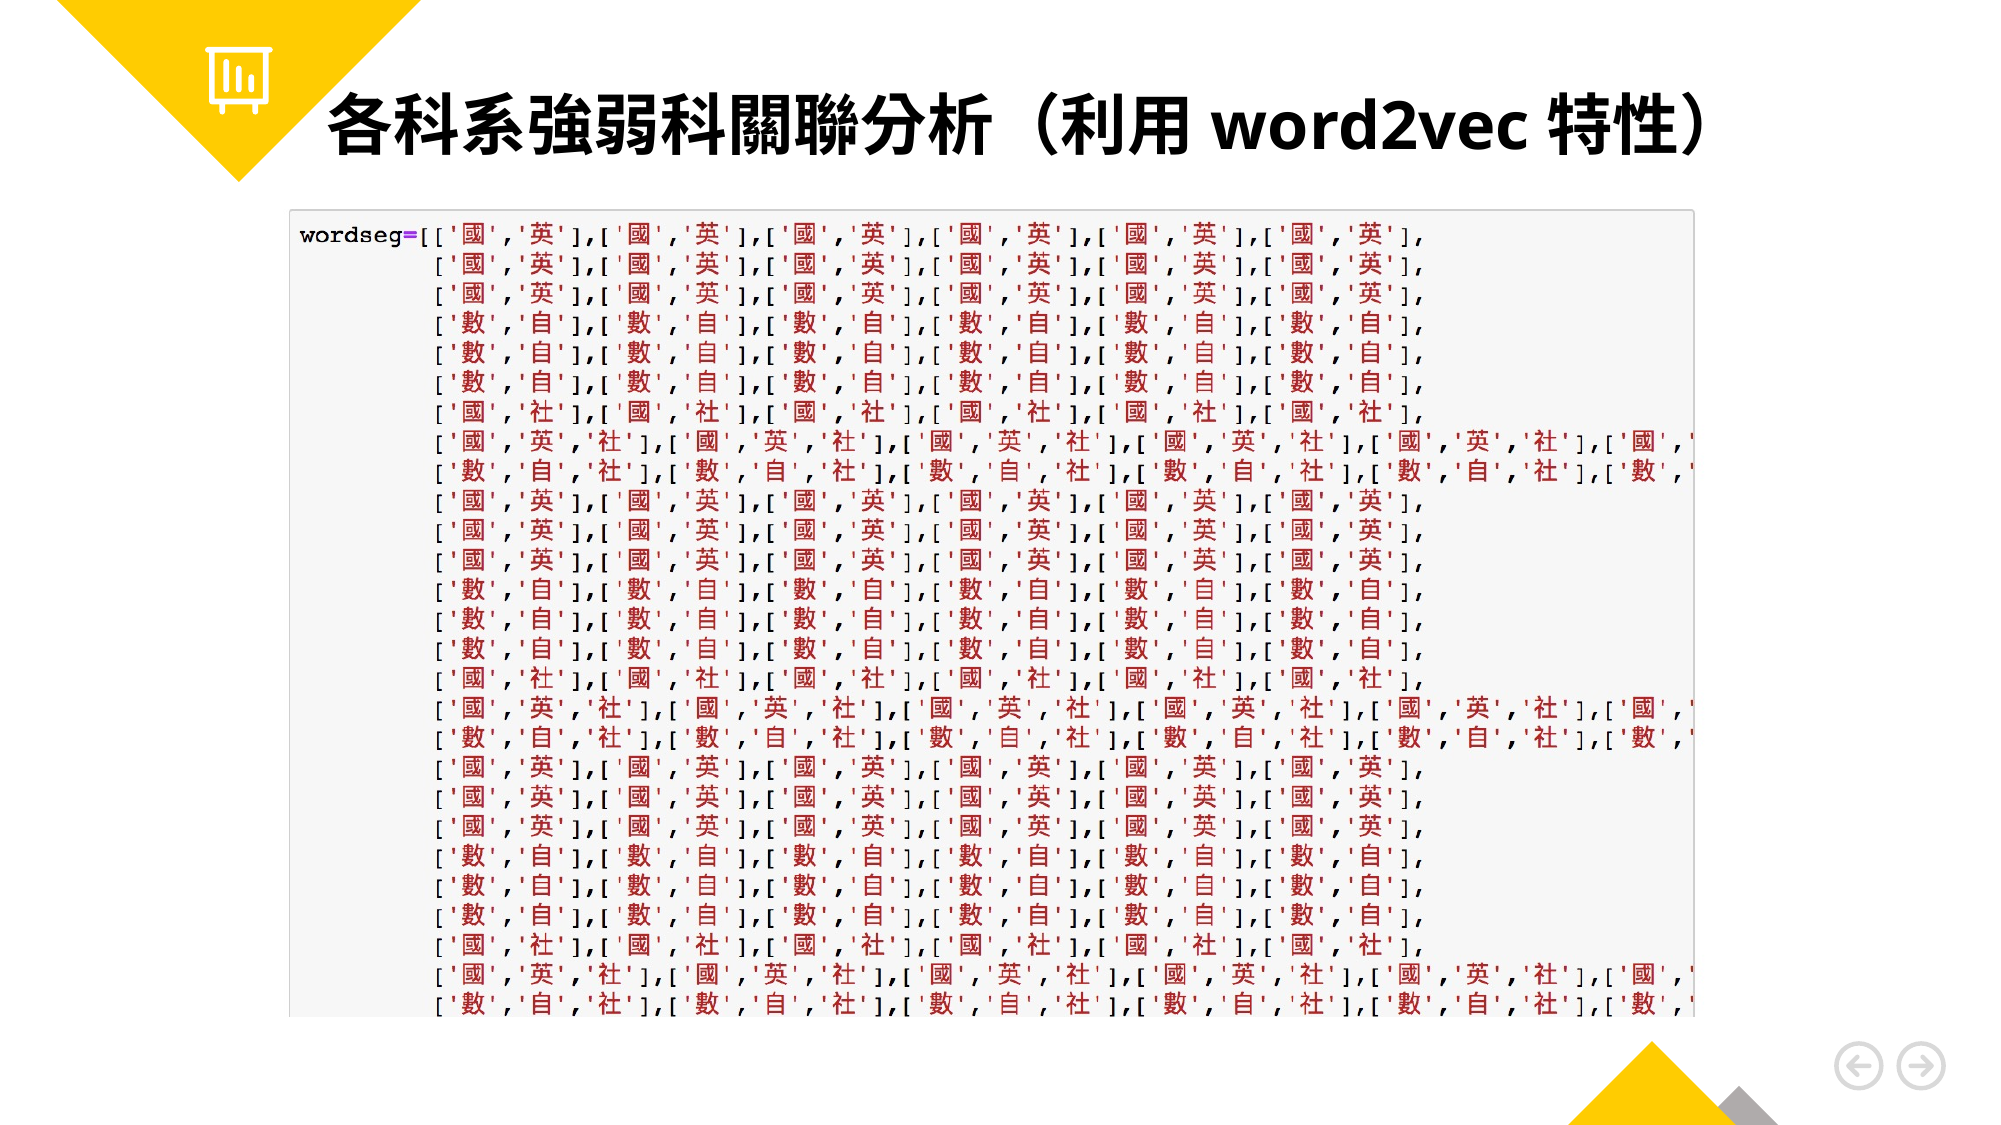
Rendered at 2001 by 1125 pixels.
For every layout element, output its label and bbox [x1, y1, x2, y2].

picture [283, 188, 1716, 1017]
text_box [55, 0, 423, 184]
text_box [1895, 1040, 1947, 1092]
text_box [1566, 1039, 1738, 1125]
text_box [1833, 1040, 1885, 1092]
text_box [367, 75, 1706, 188]
text_box [203, 45, 274, 116]
text_box [1718, 1084, 1780, 1125]
